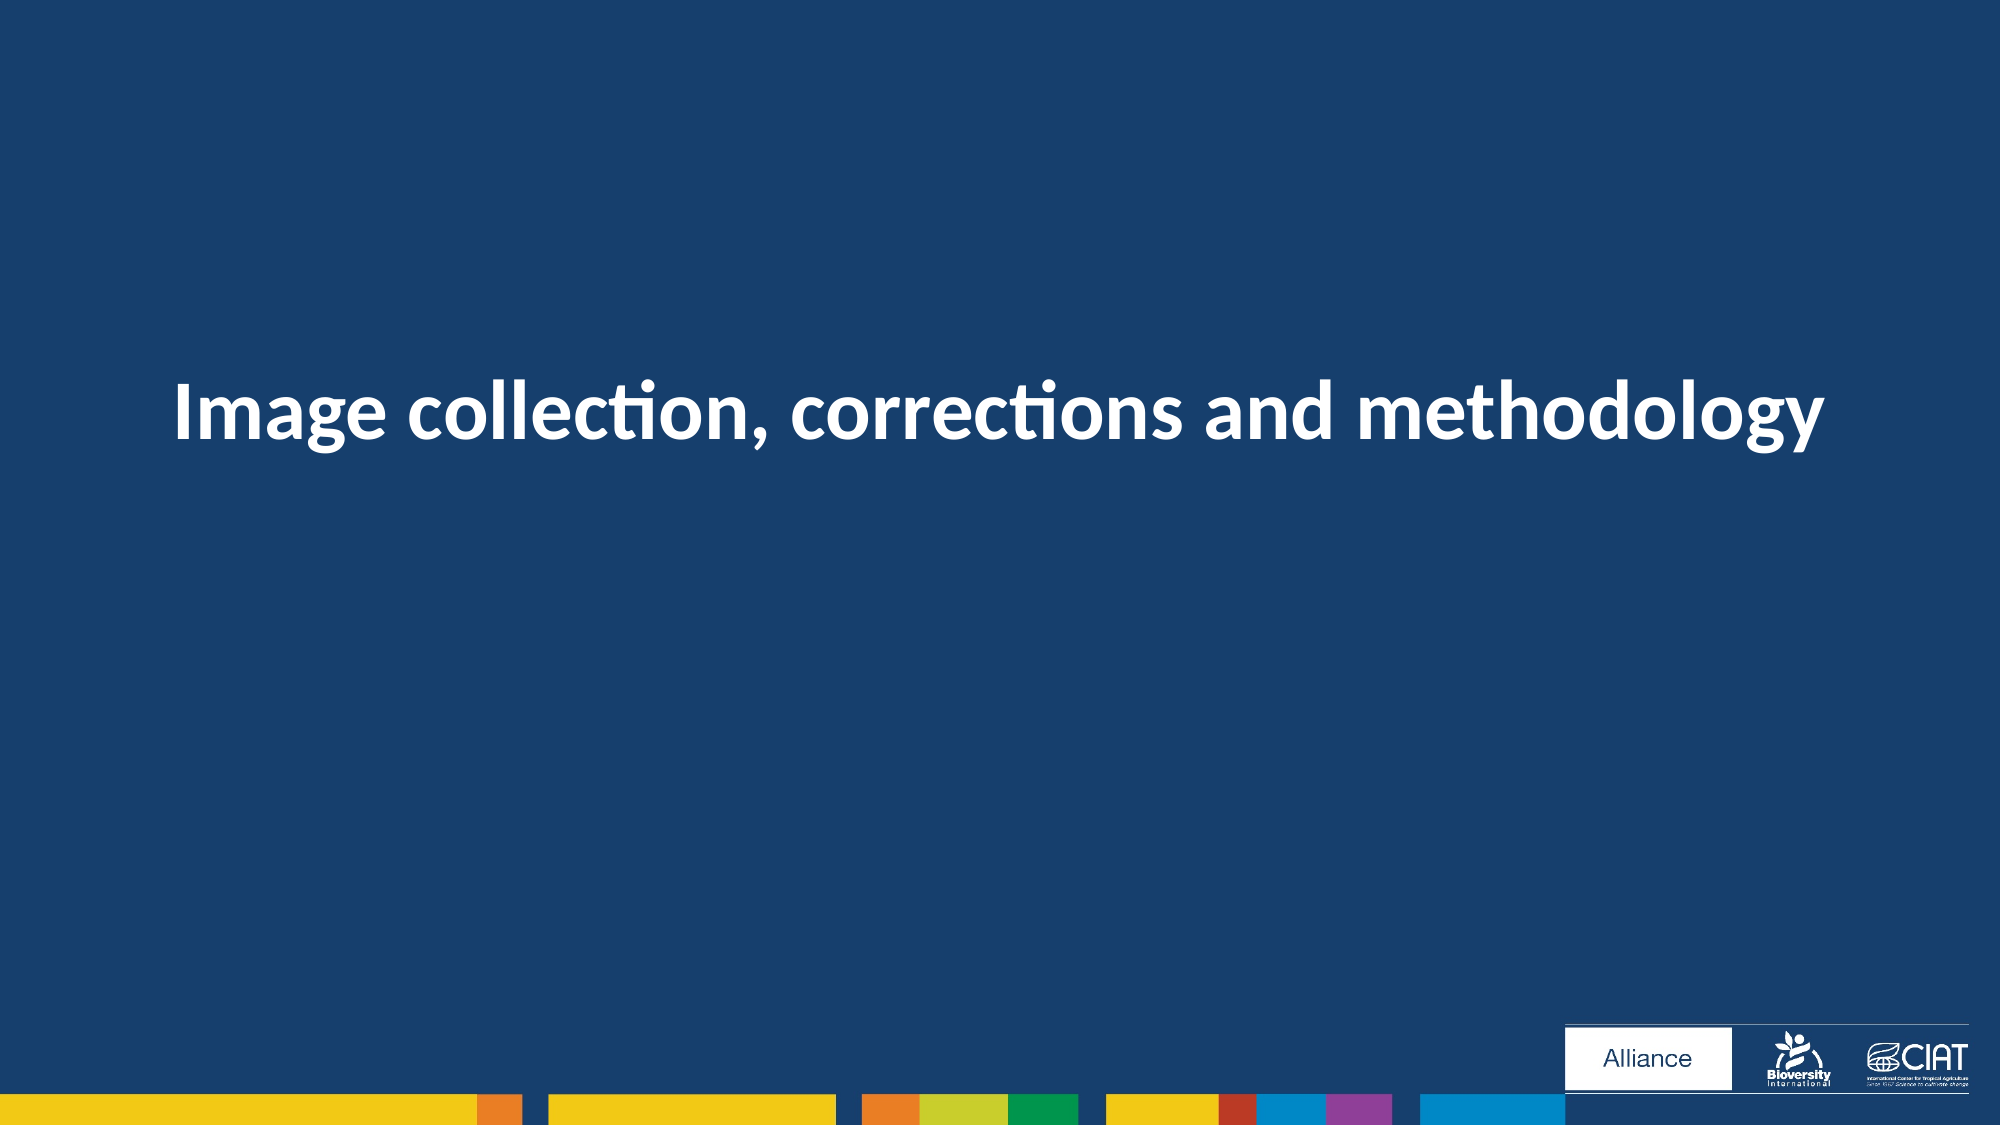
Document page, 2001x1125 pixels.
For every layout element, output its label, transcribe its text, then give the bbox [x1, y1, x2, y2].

title Image collection, corrections and methodology [137, 358, 1863, 537]
picture [0, 0, 2000, 1125]
